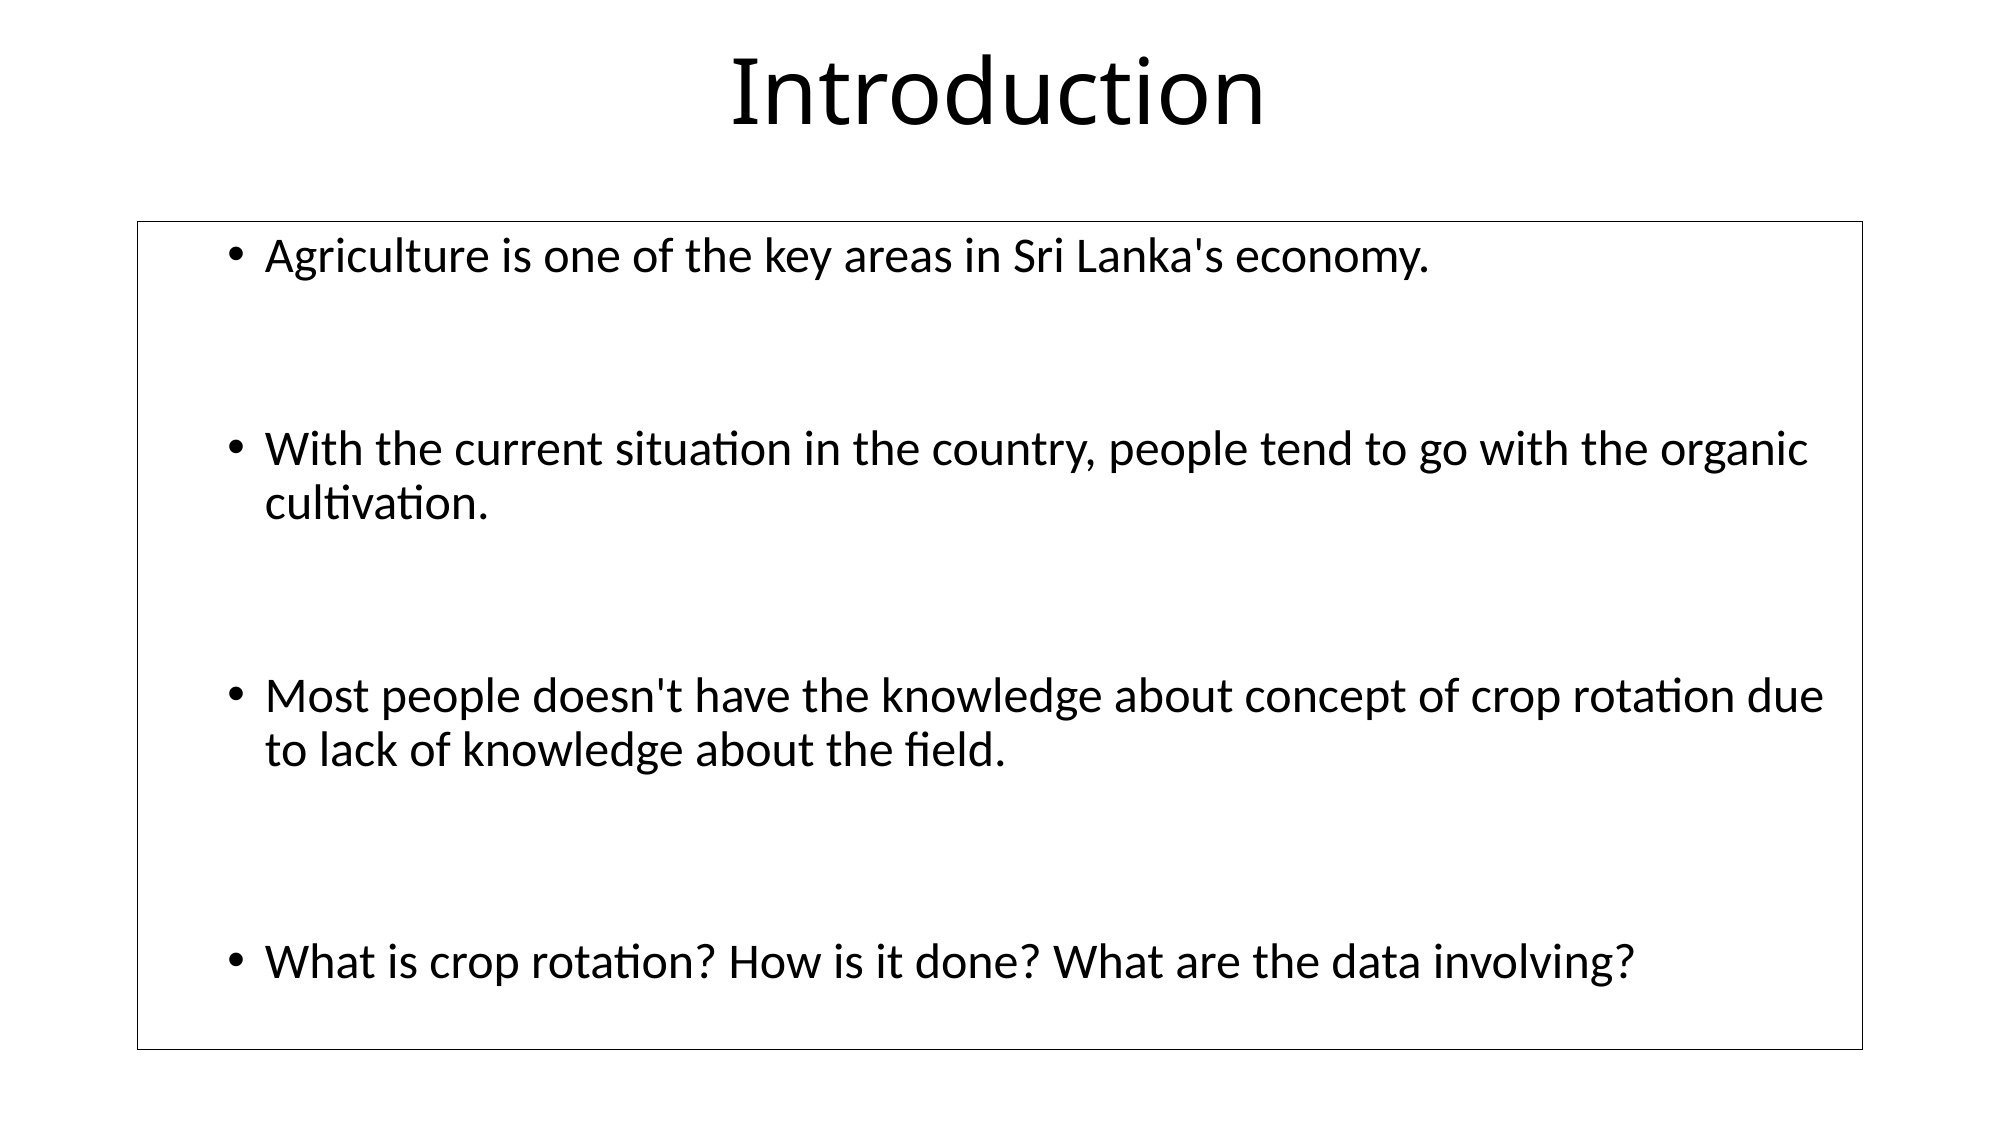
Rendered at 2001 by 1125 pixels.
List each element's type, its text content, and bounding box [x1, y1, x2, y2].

list Agriculture is one of the key areas in Sri Lanka's economy. With the current situation in the country, people tend to go with the organic cultivation. Most people doesn't have the knowledge about concept of crop rotation due to lack of knowledge about the field. What is crop rotation? How is it done? What are the data involving? [137, 221, 1863, 1050]
title Introduction [137, 20, 1863, 168]
